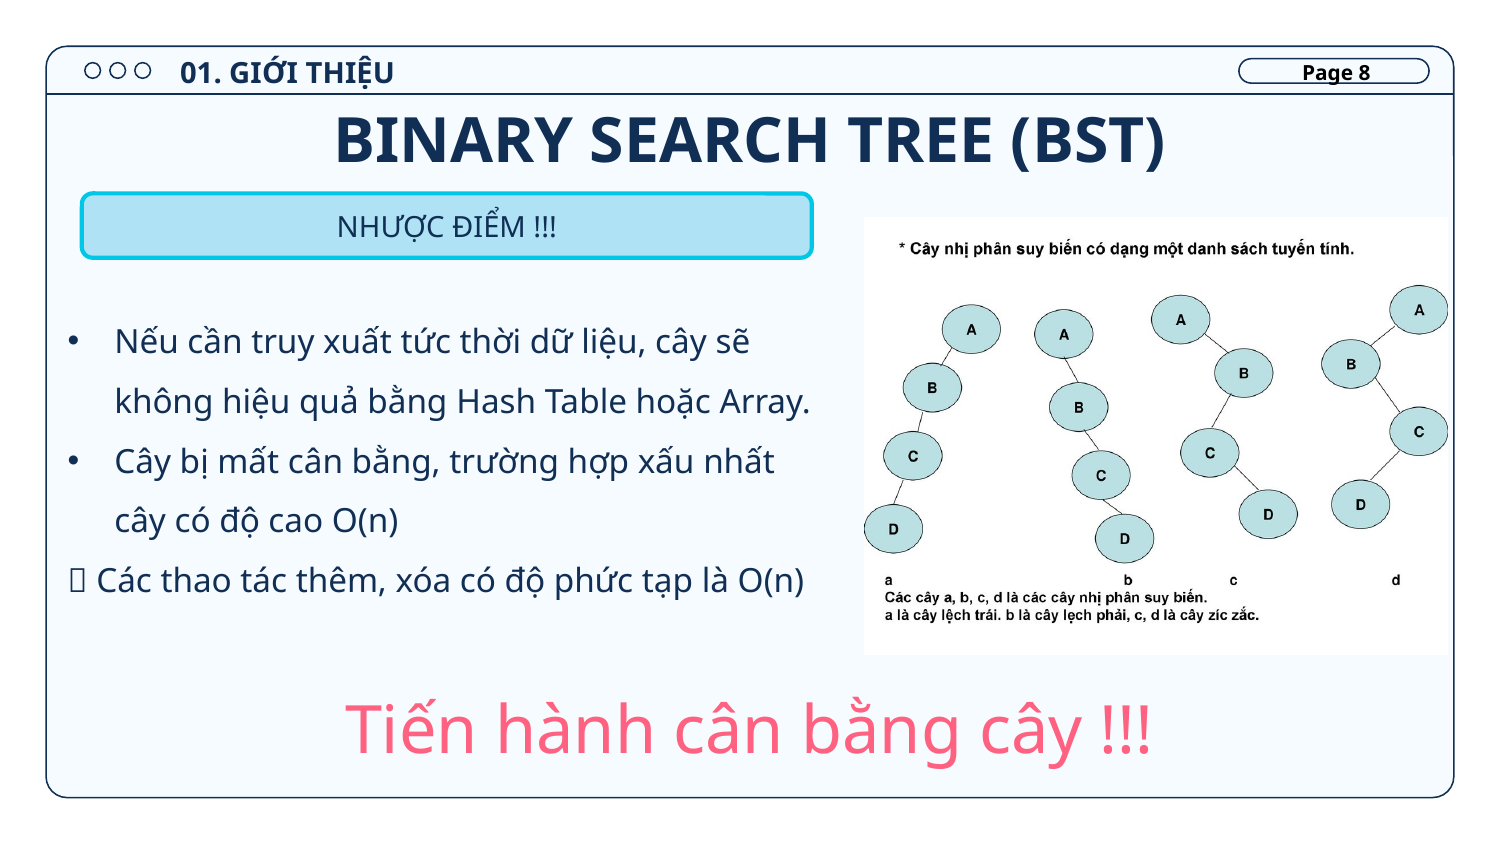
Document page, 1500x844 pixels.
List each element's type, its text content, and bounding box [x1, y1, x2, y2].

text_box NHƯỢC ĐIỂM !!! [79, 191, 814, 260]
picture [864, 217, 1448, 656]
text_box 01. GIỚI THIỆU [160, 39, 415, 109]
title BINARY SEARCH TREE (BST) [118, 85, 1382, 180]
text_box Page 8 [1287, 52, 1398, 92]
subtitle Nếu cần truy xuất tức thời dữ liệu, cây sẽ không hiệu quả bằng Hash Table hoặc Array. Cây bị mất cân bằng, trường hợp xấu nhất cây có độ cao O(n)  Các thao tác thêm, xóa có độ phức tạp là O(n) [52, 285, 842, 669]
text_box Tiến hành cân bằng cây !!! [303, 678, 1197, 774]
